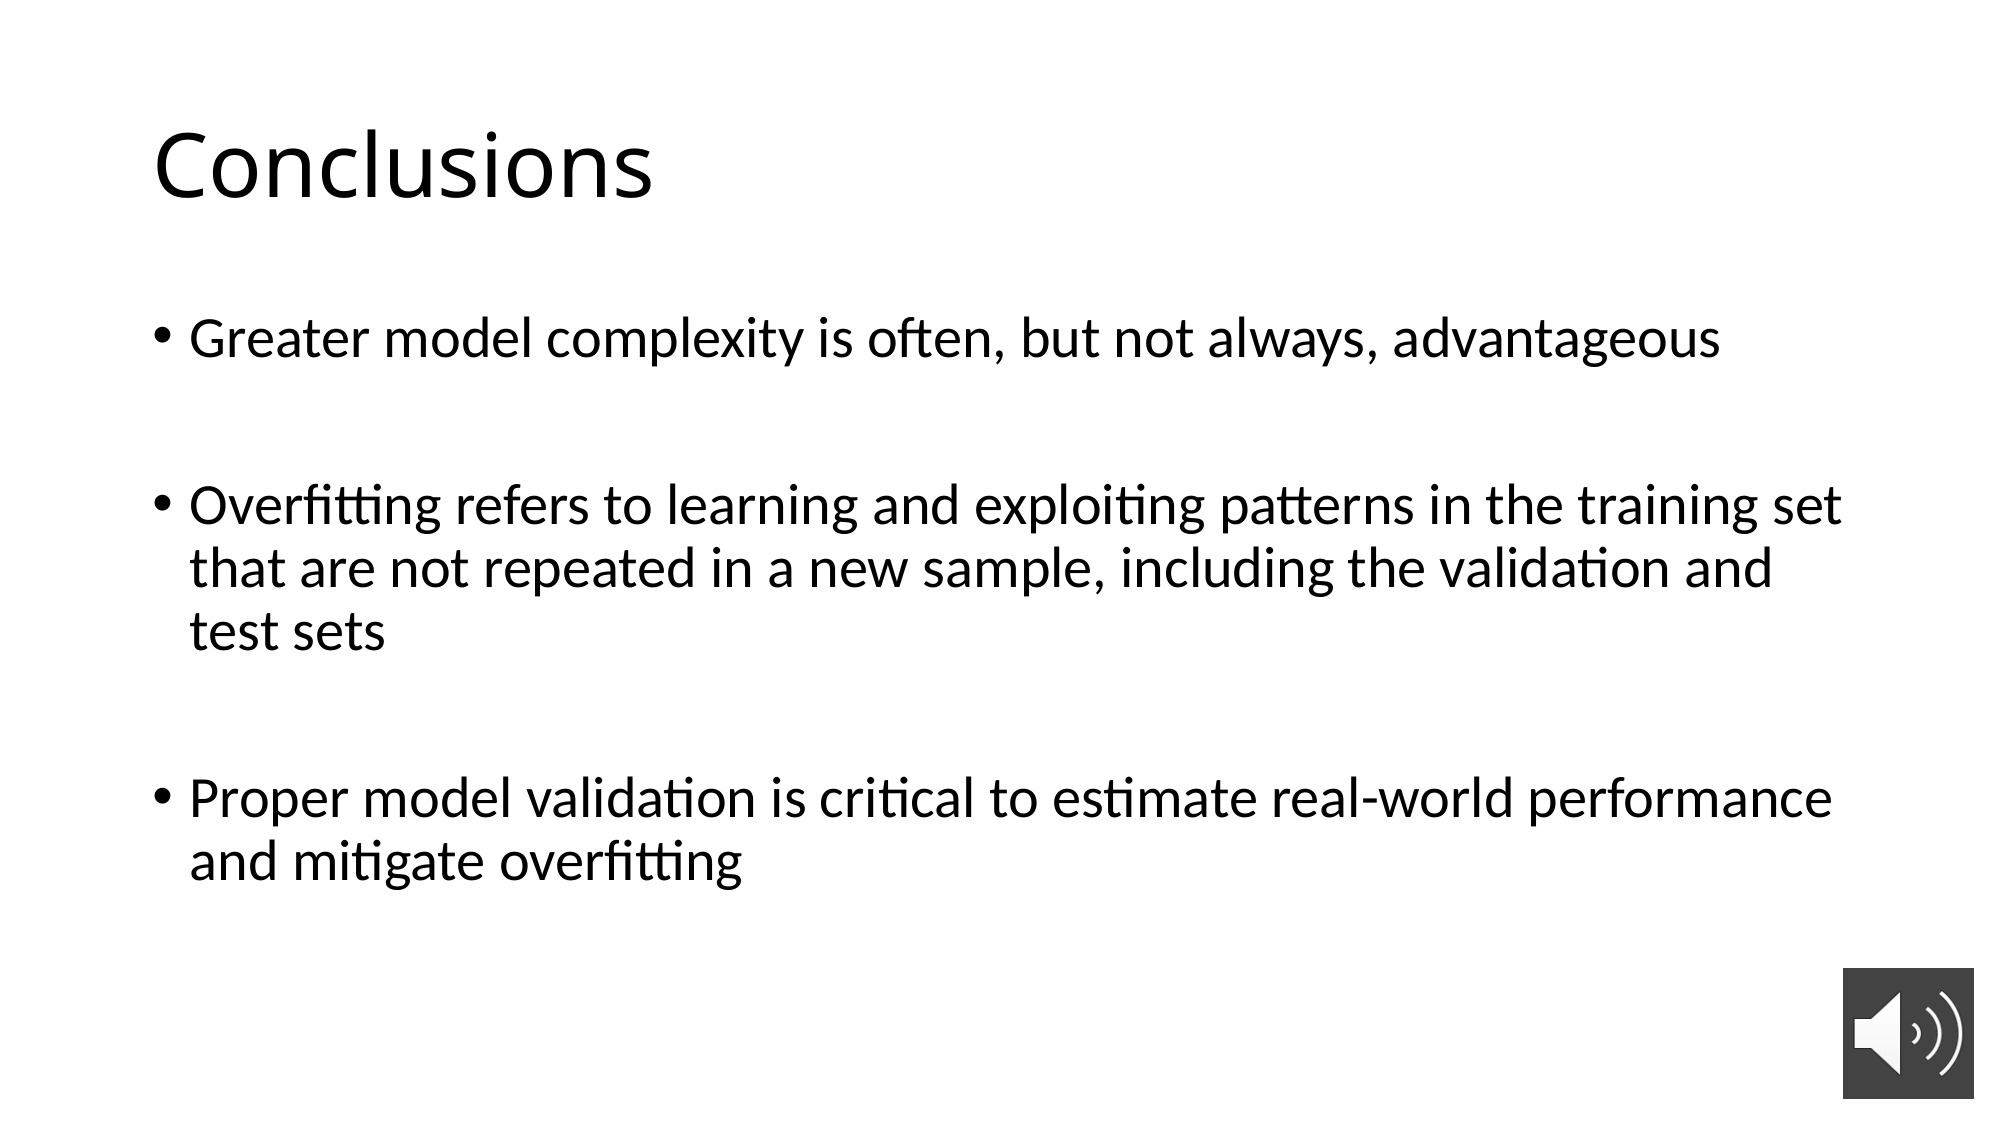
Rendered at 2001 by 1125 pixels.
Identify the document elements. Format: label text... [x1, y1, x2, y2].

list Greater model complexity is often, but not always, advantageous Overfitting refers to learning and exploiting patterns in the training set that are not repeated in a new sample, including the validation and test sets Proper model validation is critical to estimate real-world performance and mitigate overfitting [137, 299, 1863, 1014]
title Conclusions [137, 59, 1863, 278]
picture [1841, 966, 1975, 1100]
